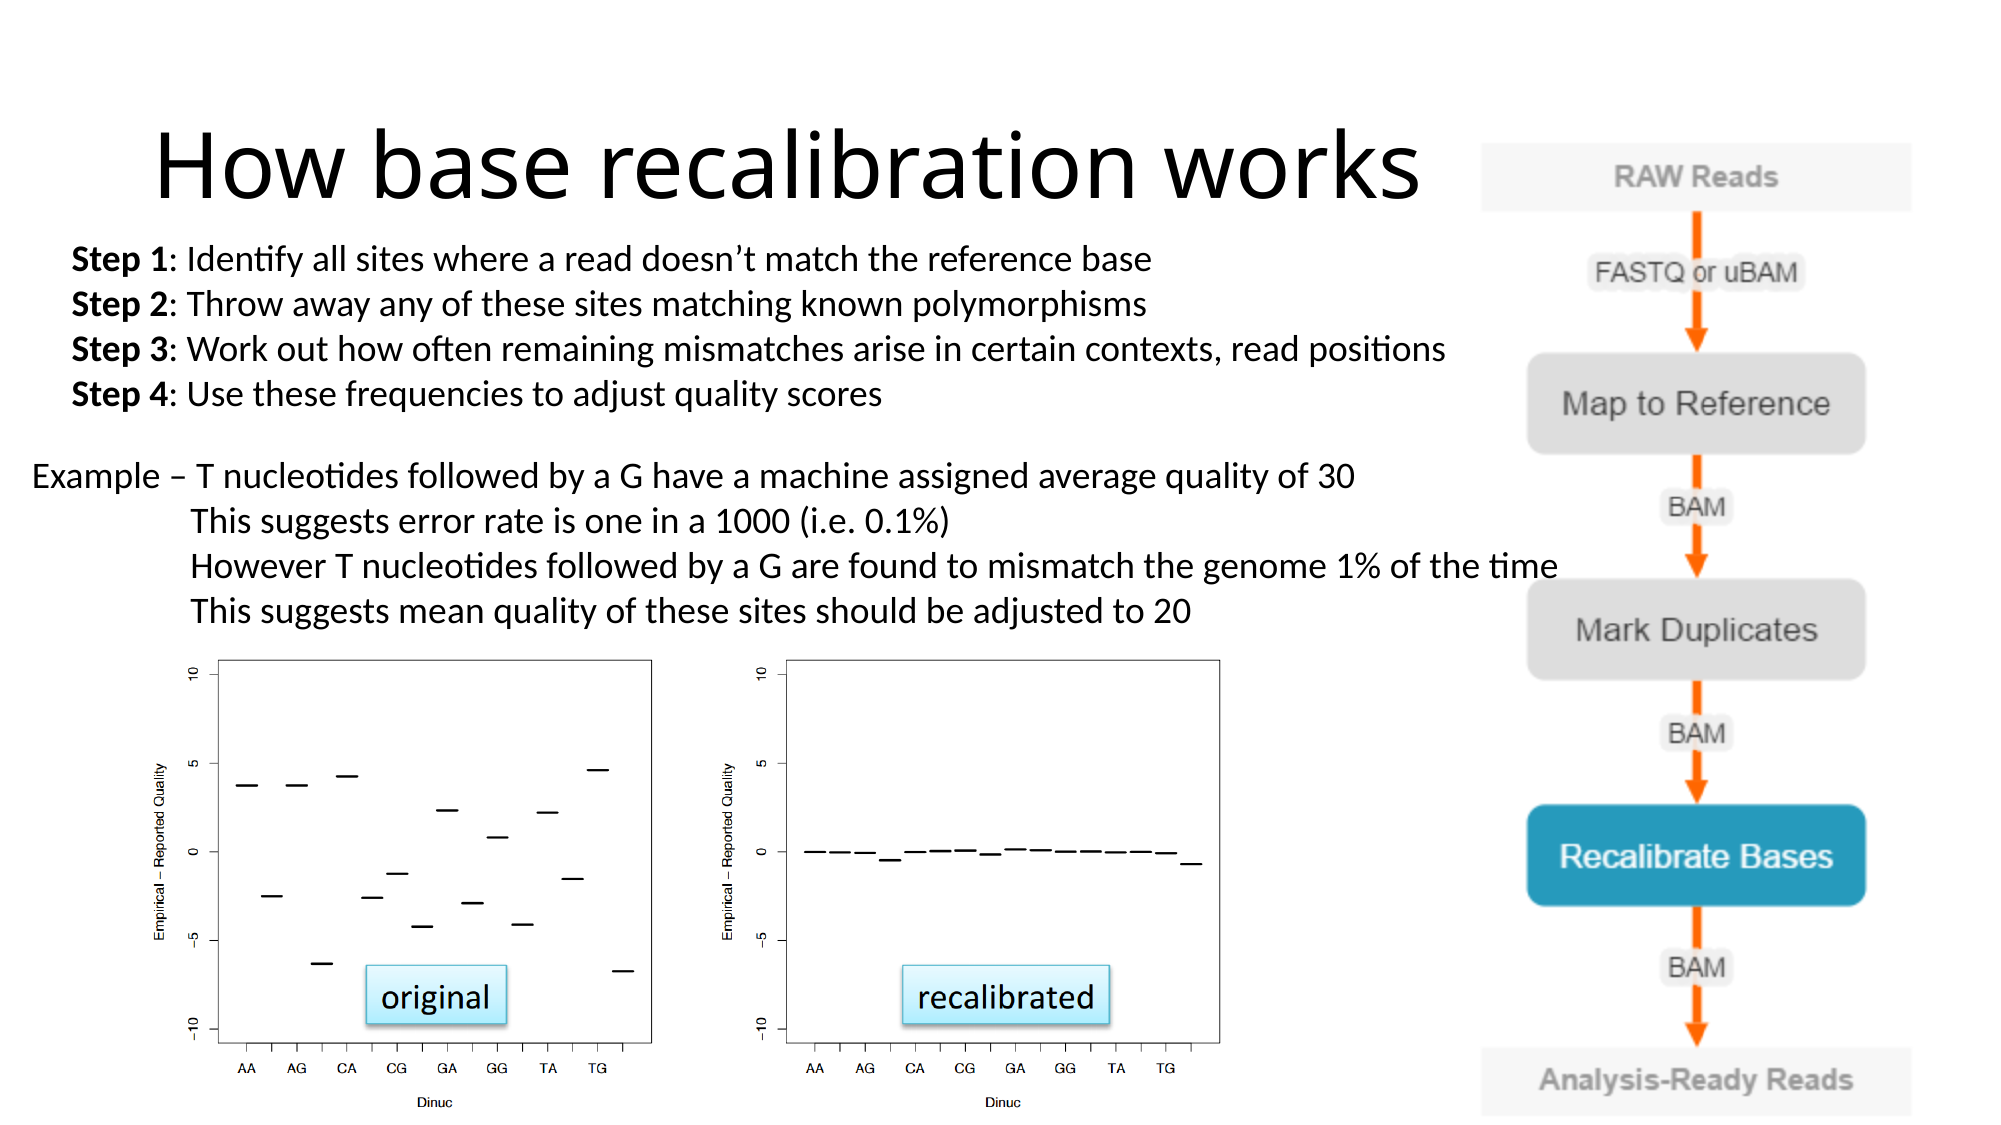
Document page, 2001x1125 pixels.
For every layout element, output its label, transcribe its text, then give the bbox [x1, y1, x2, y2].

picture [1454, 123, 1952, 1125]
text_box Step 1: Identify all sites where a read doesn’t match the reference base Step 2: Throw away any of these sites matching known polymorphisms Step 3: Work out how often remaining mismatches arise in certain contexts, read positions Step 4: Use these frequencies to adjust quality scores [56, 226, 1454, 422]
picture [127, 641, 1245, 1125]
title How base recalibration works [137, 59, 1863, 226]
text_box Example – T nucleotides followed by a G have a machine assigned average quality of 30 This suggests error rate is one in a 1000 (i.e. 0.1%) However T nucleotides followed by a G are found to mismatch the genome 1% of the time This suggests mean quality of these sites should be adjusted to 20 [17, 444, 1454, 684]
